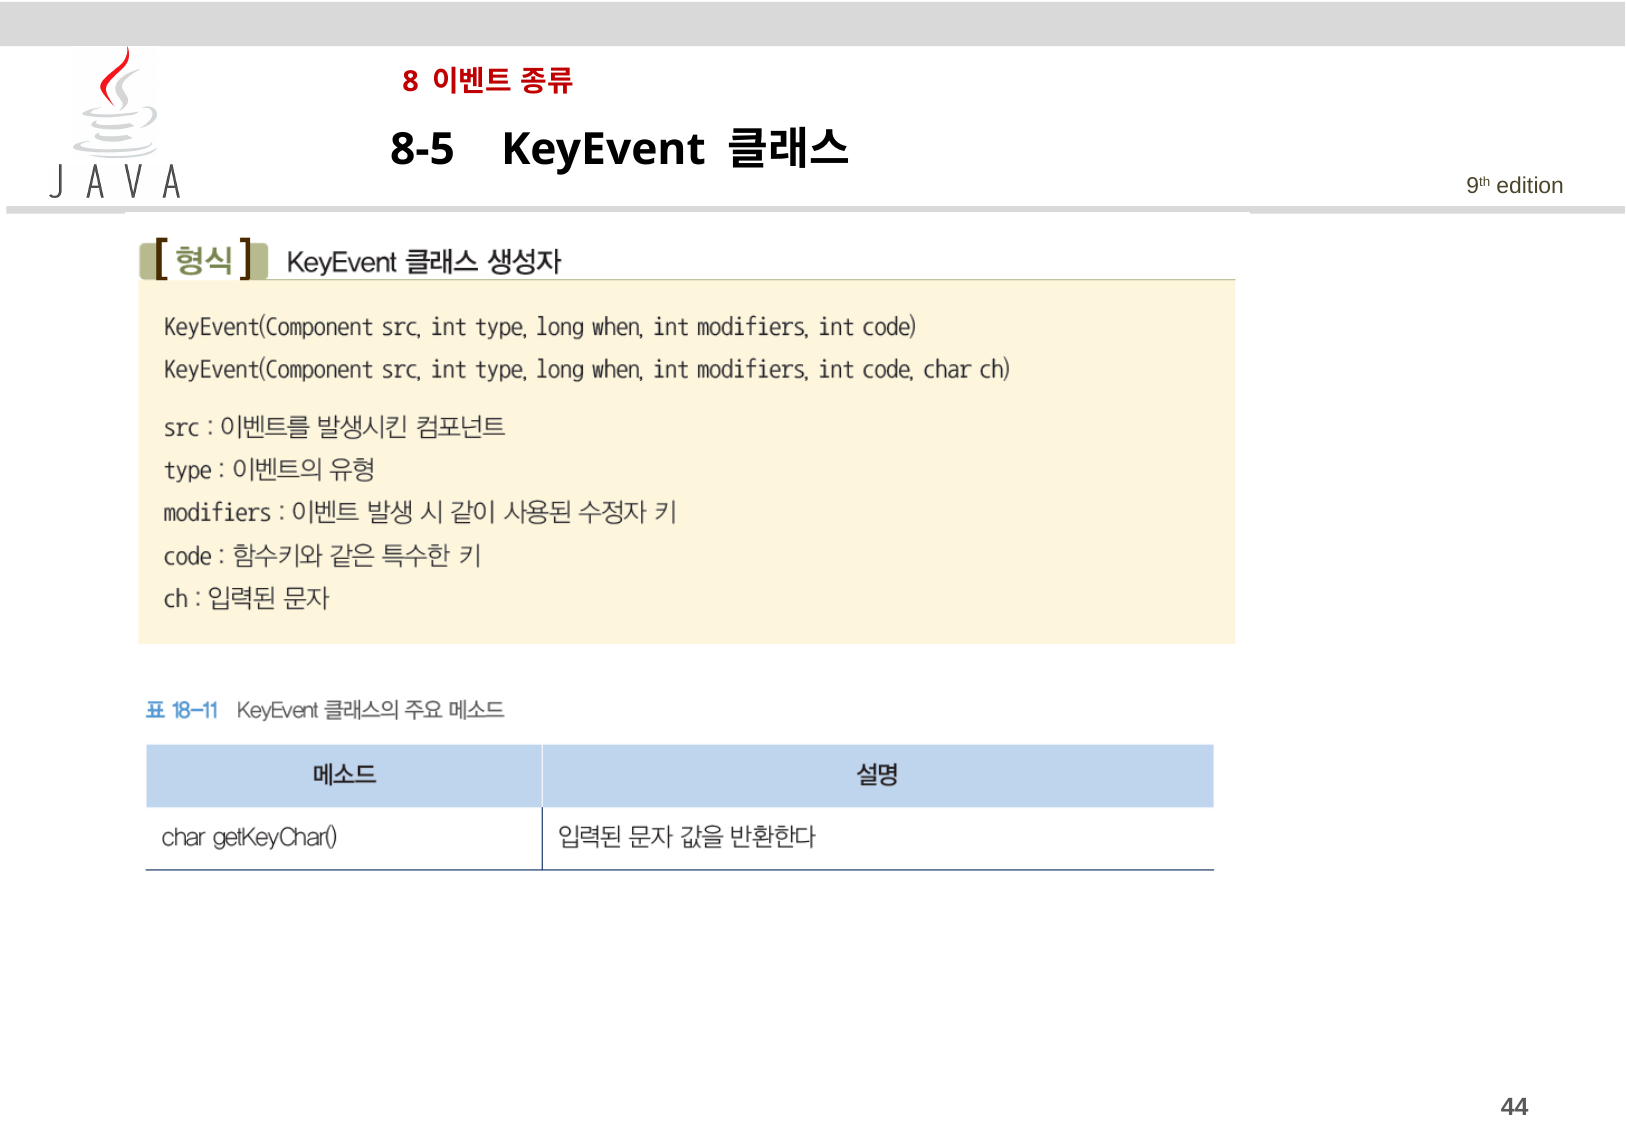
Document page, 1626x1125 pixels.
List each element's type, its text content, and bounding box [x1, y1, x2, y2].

picture [123, 687, 1225, 888]
title 8 이벤트 종류 [387, 54, 1393, 105]
picture [73, 46, 157, 158]
picture [124, 212, 1250, 672]
slide_number 44 [1164, 1074, 1544, 1125]
picture [49, 164, 180, 198]
list 8-5 KeyEvent 클래스 [375, 112, 1625, 181]
